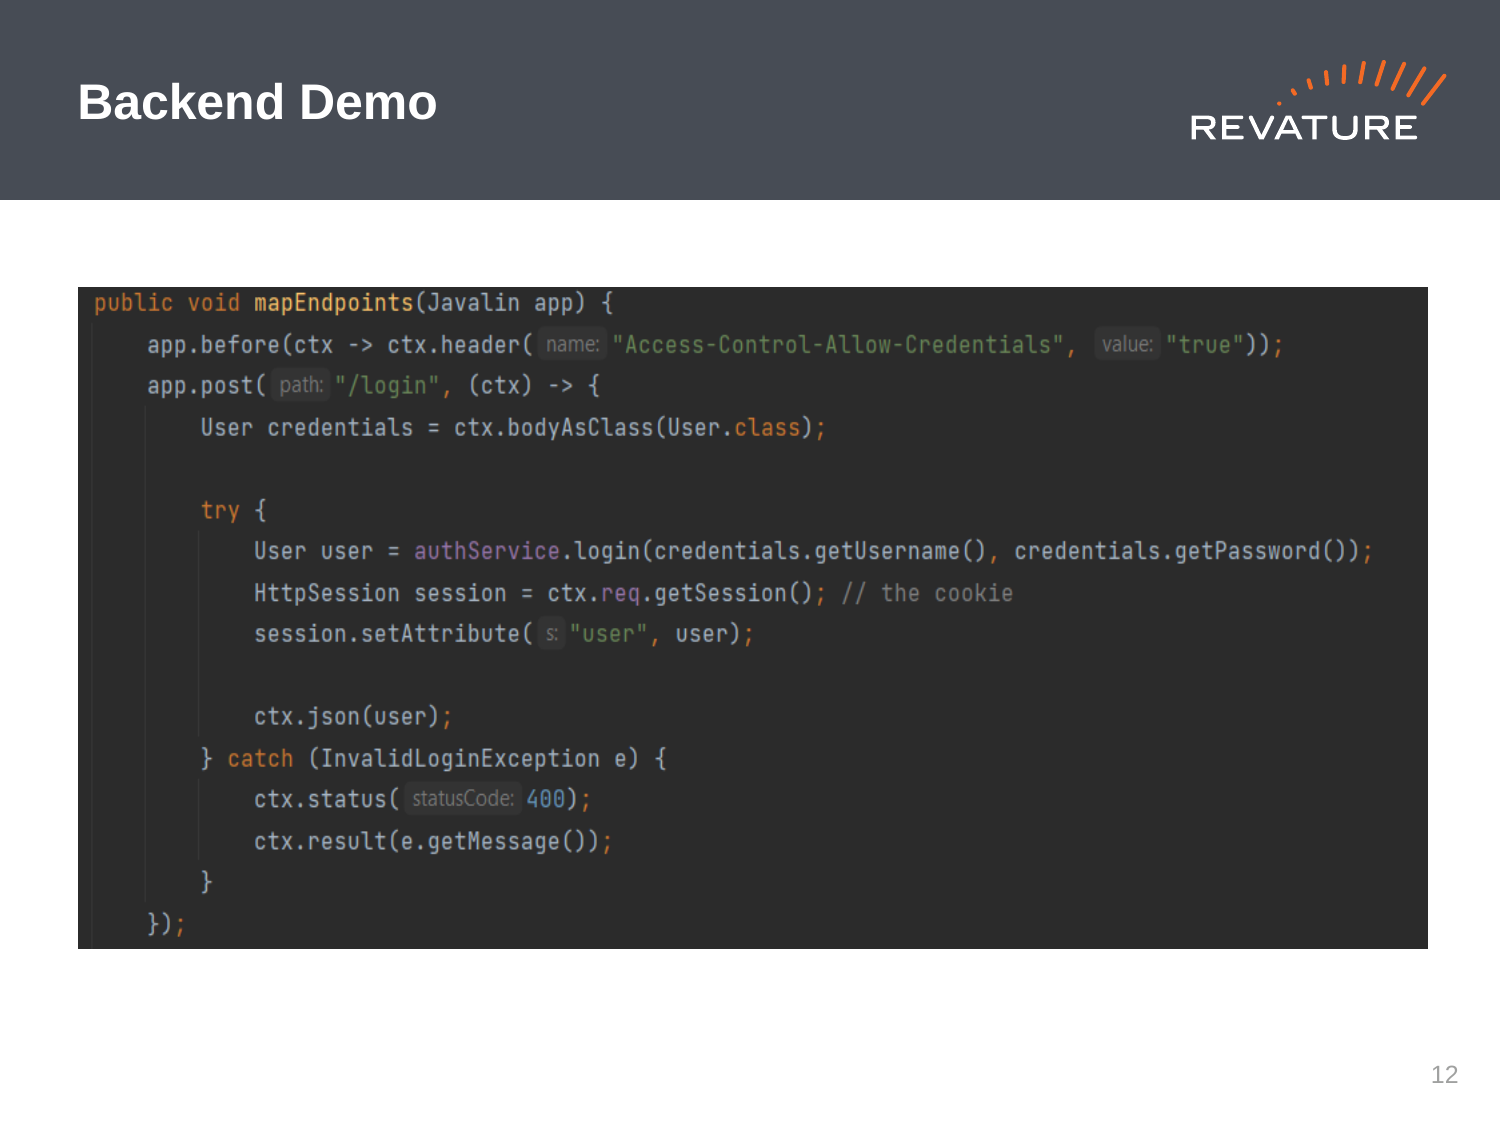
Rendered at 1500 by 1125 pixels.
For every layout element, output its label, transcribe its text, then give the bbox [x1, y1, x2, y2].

title Backend Demo [62, 0, 1084, 200]
picture [78, 287, 1428, 949]
slide_number 11 [1332, 1043, 1474, 1104]
